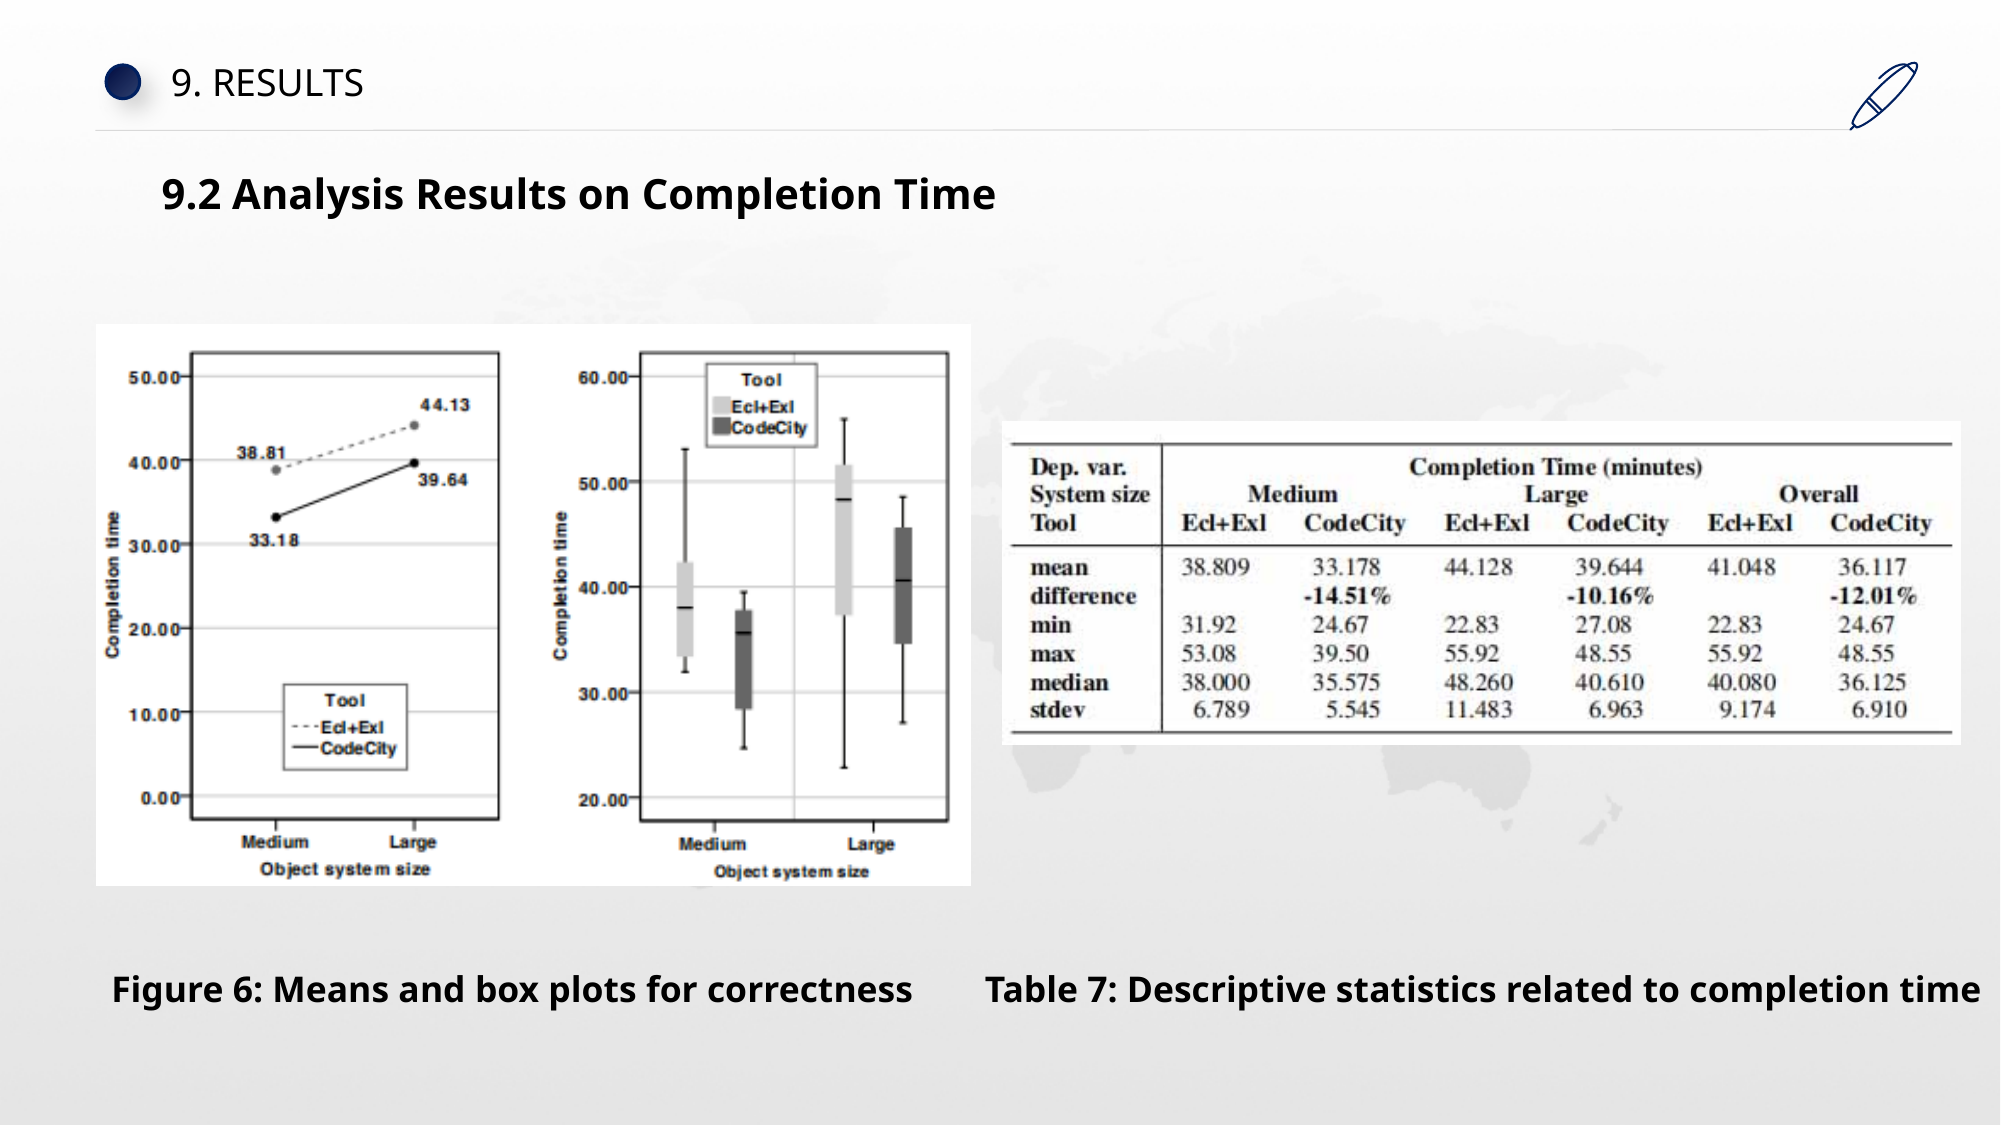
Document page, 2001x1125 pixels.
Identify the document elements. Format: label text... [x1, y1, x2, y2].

text_box 9. RESULTS [146, 51, 399, 112]
text_box [1851, 62, 1918, 130]
picture [0, 0, 2001, 1125]
text_box Figure 6: Means and box plots for correctness [96, 959, 970, 1017]
text_box [105, 63, 141, 100]
text_box 9.2 Analysis Results on Completion Time [146, 160, 1012, 225]
text_box Table 7: Descriptive statistics related to completion time [970, 959, 2000, 1017]
